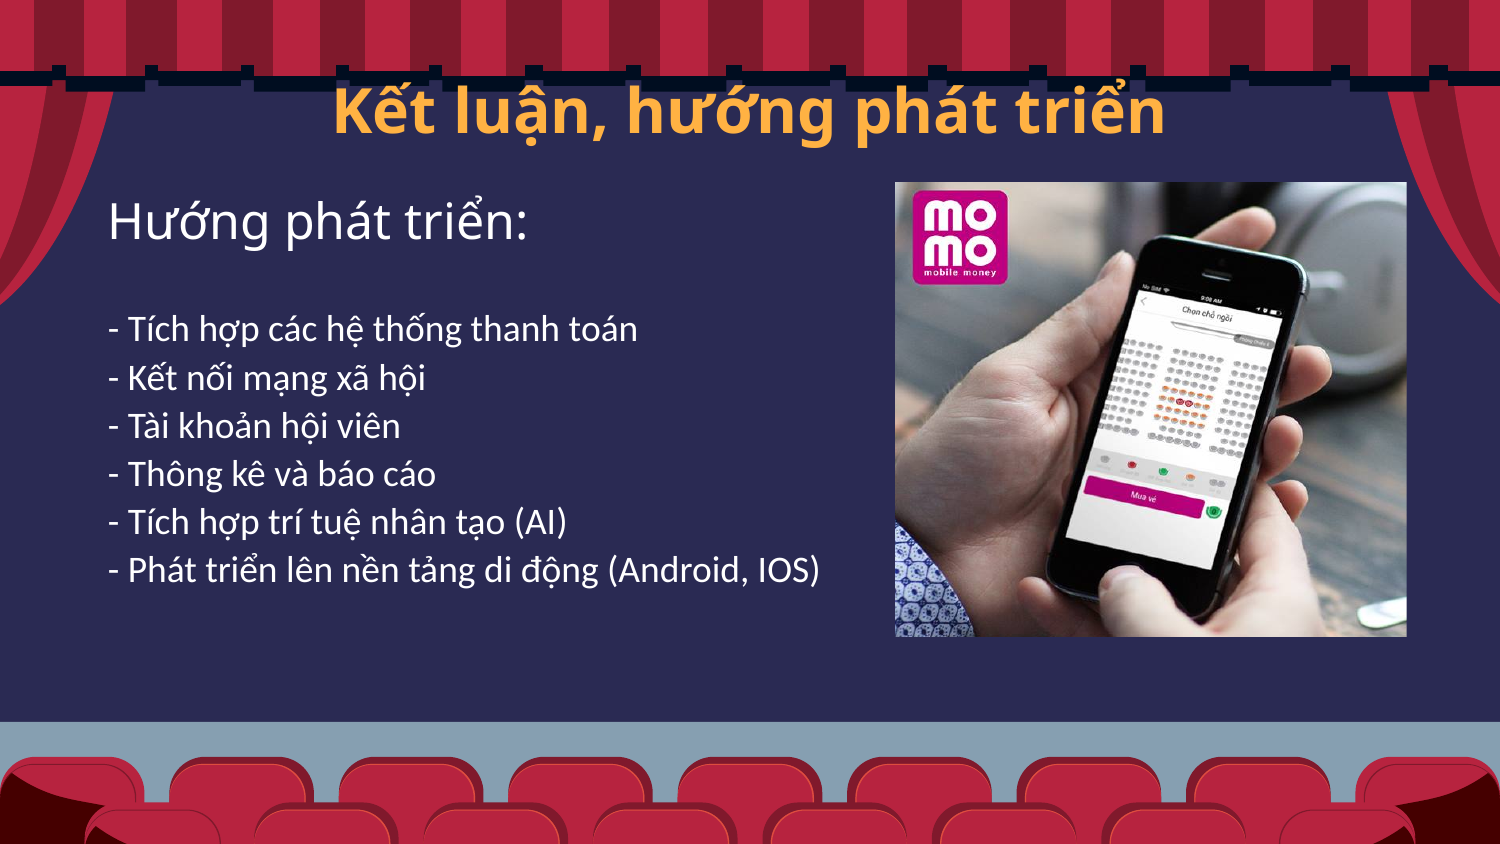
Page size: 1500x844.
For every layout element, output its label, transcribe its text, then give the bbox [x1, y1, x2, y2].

text_box Hướng phát triển: [93, 182, 664, 258]
text_box - Tích hợp các hệ thống thanh toán - Kết nối mạng xã hội - Tài khoản hội viên - Thông kê và báo cáo - Tích hợp trí tuệ nhân tạo (AI) - Phát triển lên nền tảng di động (Android, IOS) [93, 293, 889, 598]
title Kết luận, hướng phát triển [76, 56, 1424, 151]
picture [894, 182, 1407, 637]
